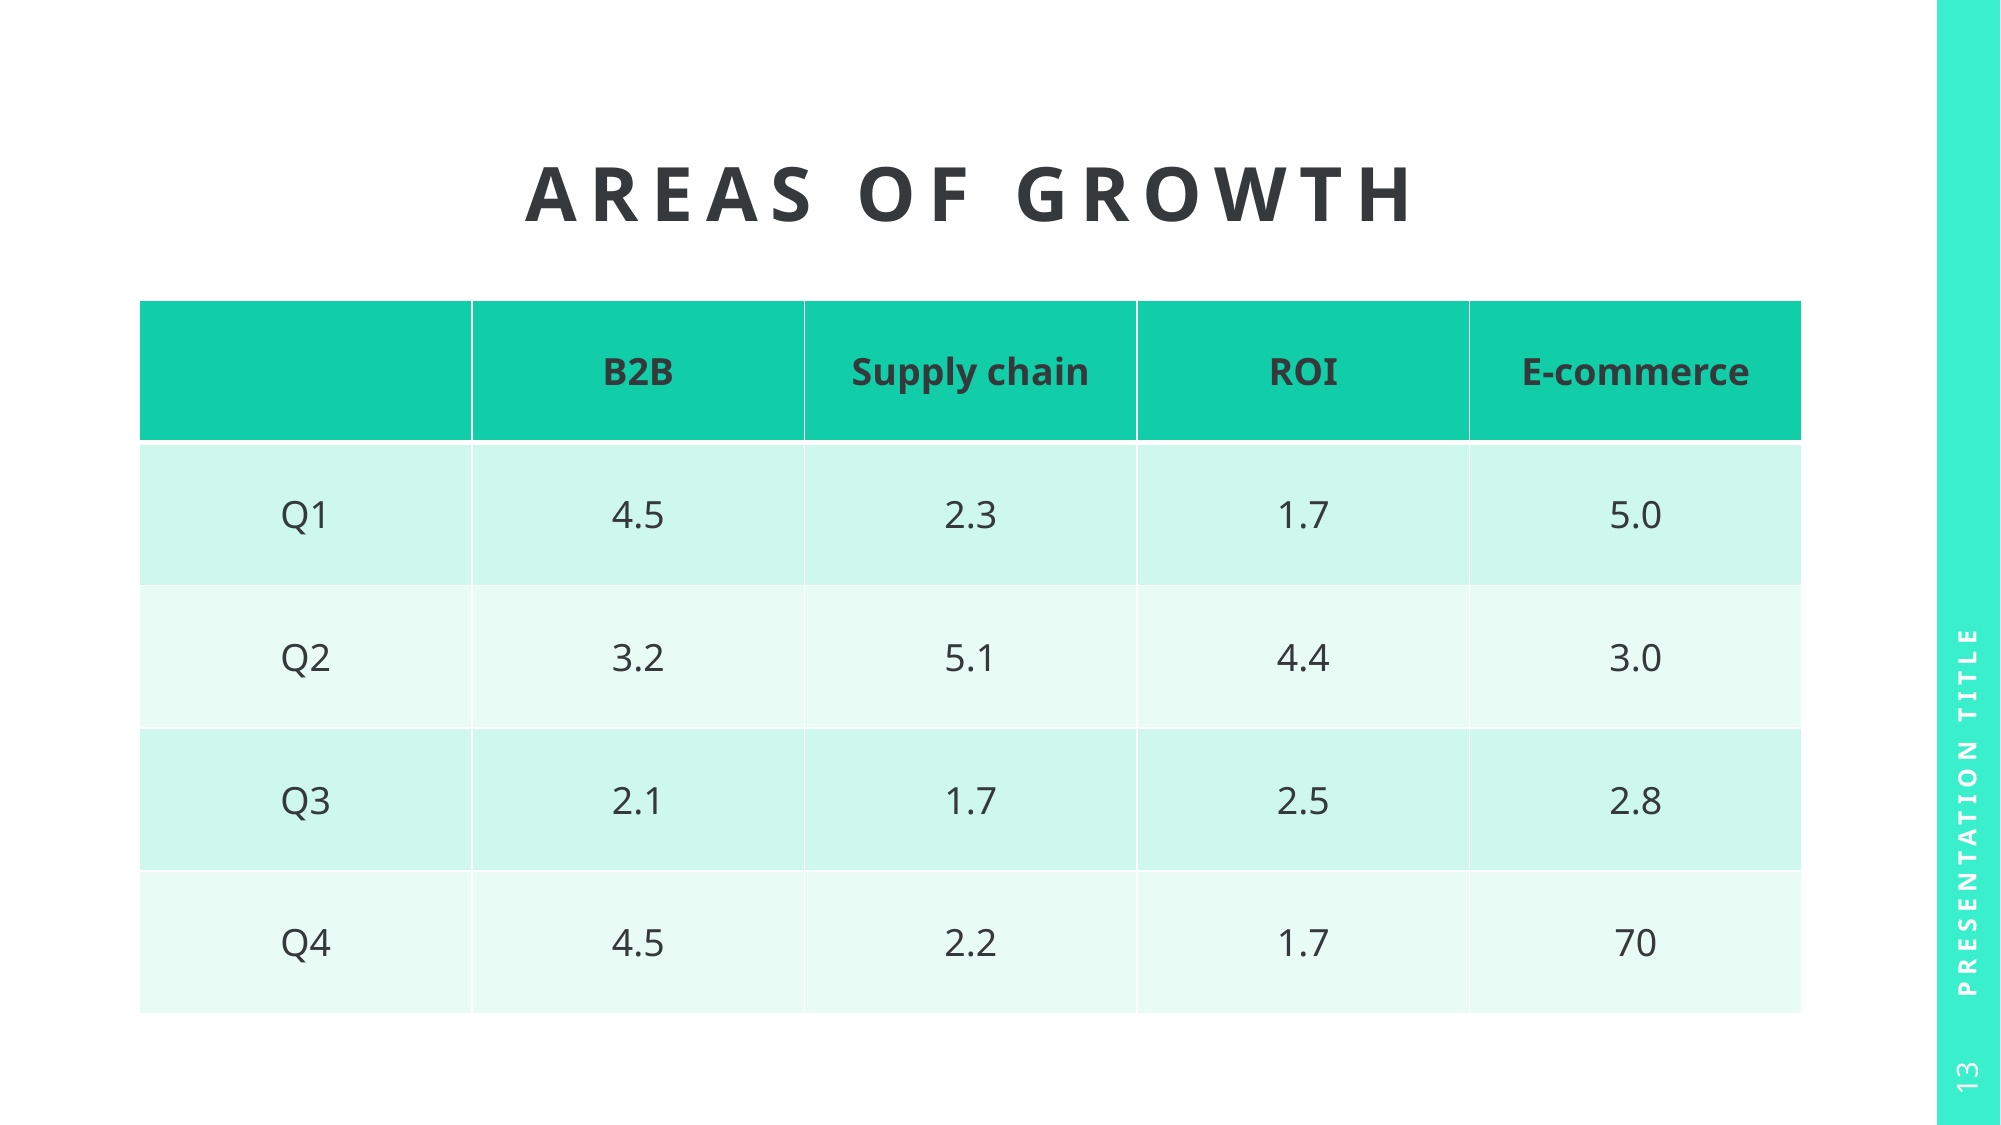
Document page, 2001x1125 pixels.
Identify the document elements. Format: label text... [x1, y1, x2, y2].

table_header B2B [473, 301, 804, 440]
table_cell 1.7 [1138, 872, 1469, 1013]
table_header E-commerce [1470, 301, 1801, 440]
table_cell 4.5 [473, 445, 804, 585]
table_cell 5.0 [1470, 445, 1801, 585]
table_header ROI [1138, 301, 1469, 440]
table_cell Q2 [140, 586, 471, 727]
slide_number 13 [1937, 1032, 2000, 1125]
table_cell Q4 [140, 872, 471, 1013]
table_cell 2.2 [805, 872, 1136, 1013]
table_cell Q3 [140, 729, 471, 870]
title AREAS OF GROWTH [139, 143, 1800, 251]
footer Presentation Title [1937, 0, 2000, 1032]
table_cell 5.1 [805, 586, 1136, 727]
table_cell 70 [1470, 872, 1801, 1013]
table_cell 2.1 [473, 729, 804, 870]
table_cell 1.7 [805, 729, 1136, 870]
table_header [140, 301, 471, 440]
table_cell 2.5 [1138, 729, 1469, 870]
table_cell 2.8 [1470, 729, 1801, 870]
table_cell Q1 [140, 445, 471, 585]
table_cell 3.0 [1470, 586, 1801, 727]
table_header Supply chain [805, 301, 1136, 440]
table_cell 1.7 [1138, 445, 1469, 585]
table_cell 4.4 [1138, 586, 1469, 727]
table_cell 2.3 [805, 445, 1136, 585]
table_cell 3.2 [473, 586, 804, 727]
table_cell 4.5 [473, 872, 804, 1013]
